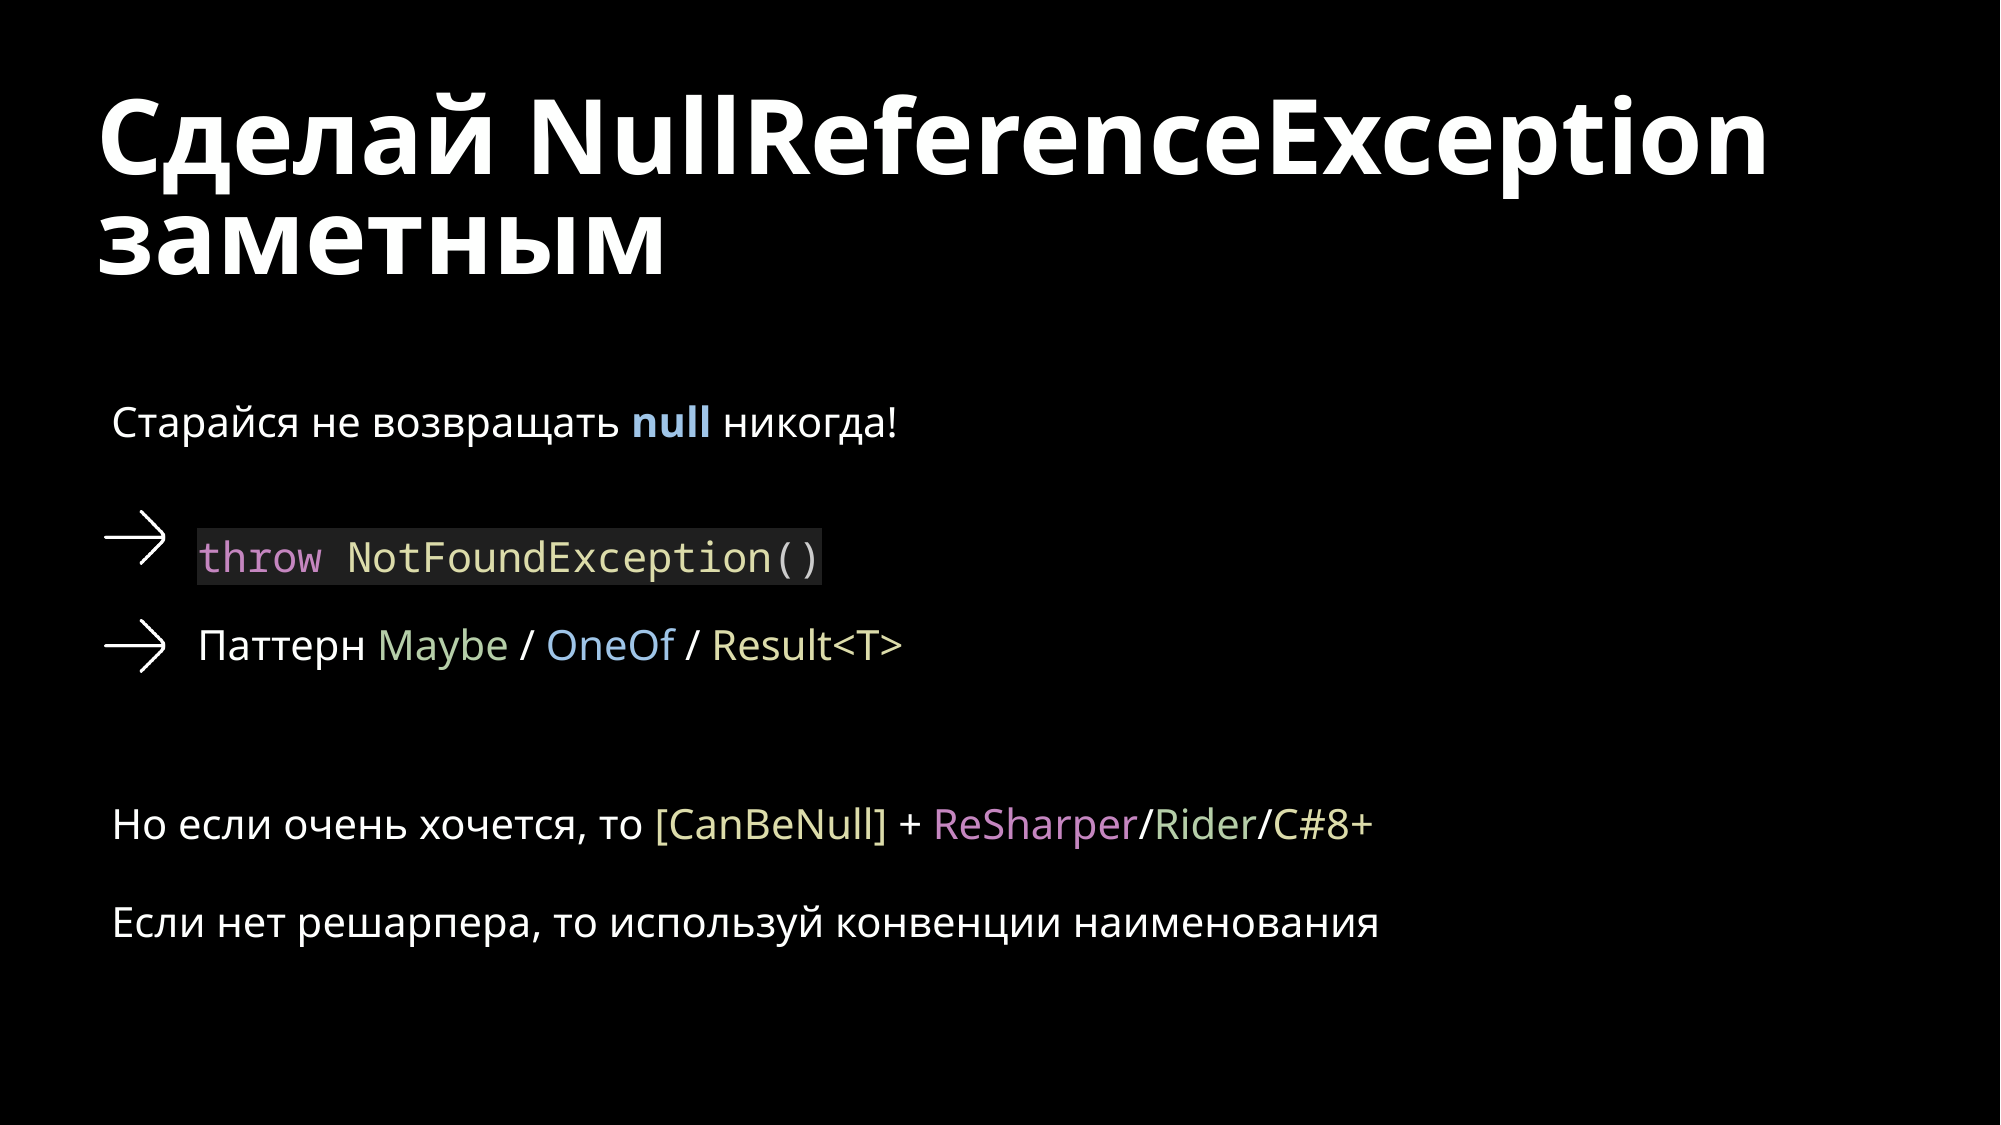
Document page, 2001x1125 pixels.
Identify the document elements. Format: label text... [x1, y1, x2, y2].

picture [96, 607, 173, 685]
title Сделай NullReferenceException заметным [96, 94, 1904, 292]
text_box Старайся не возвращать null никогда! [96, 381, 1576, 462]
text_box Если нет решарпера, то используй конвенции наименования [96, 880, 1629, 961]
text_box throw NotFoundException() Паттерн Maybe / OneOf / Result<T> [197, 513, 1646, 669]
text_box Но если очень хочется, то [CanBeNull] + ReSharper/Rider/C#8+ [96, 782, 1871, 863]
picture [96, 498, 173, 576]
